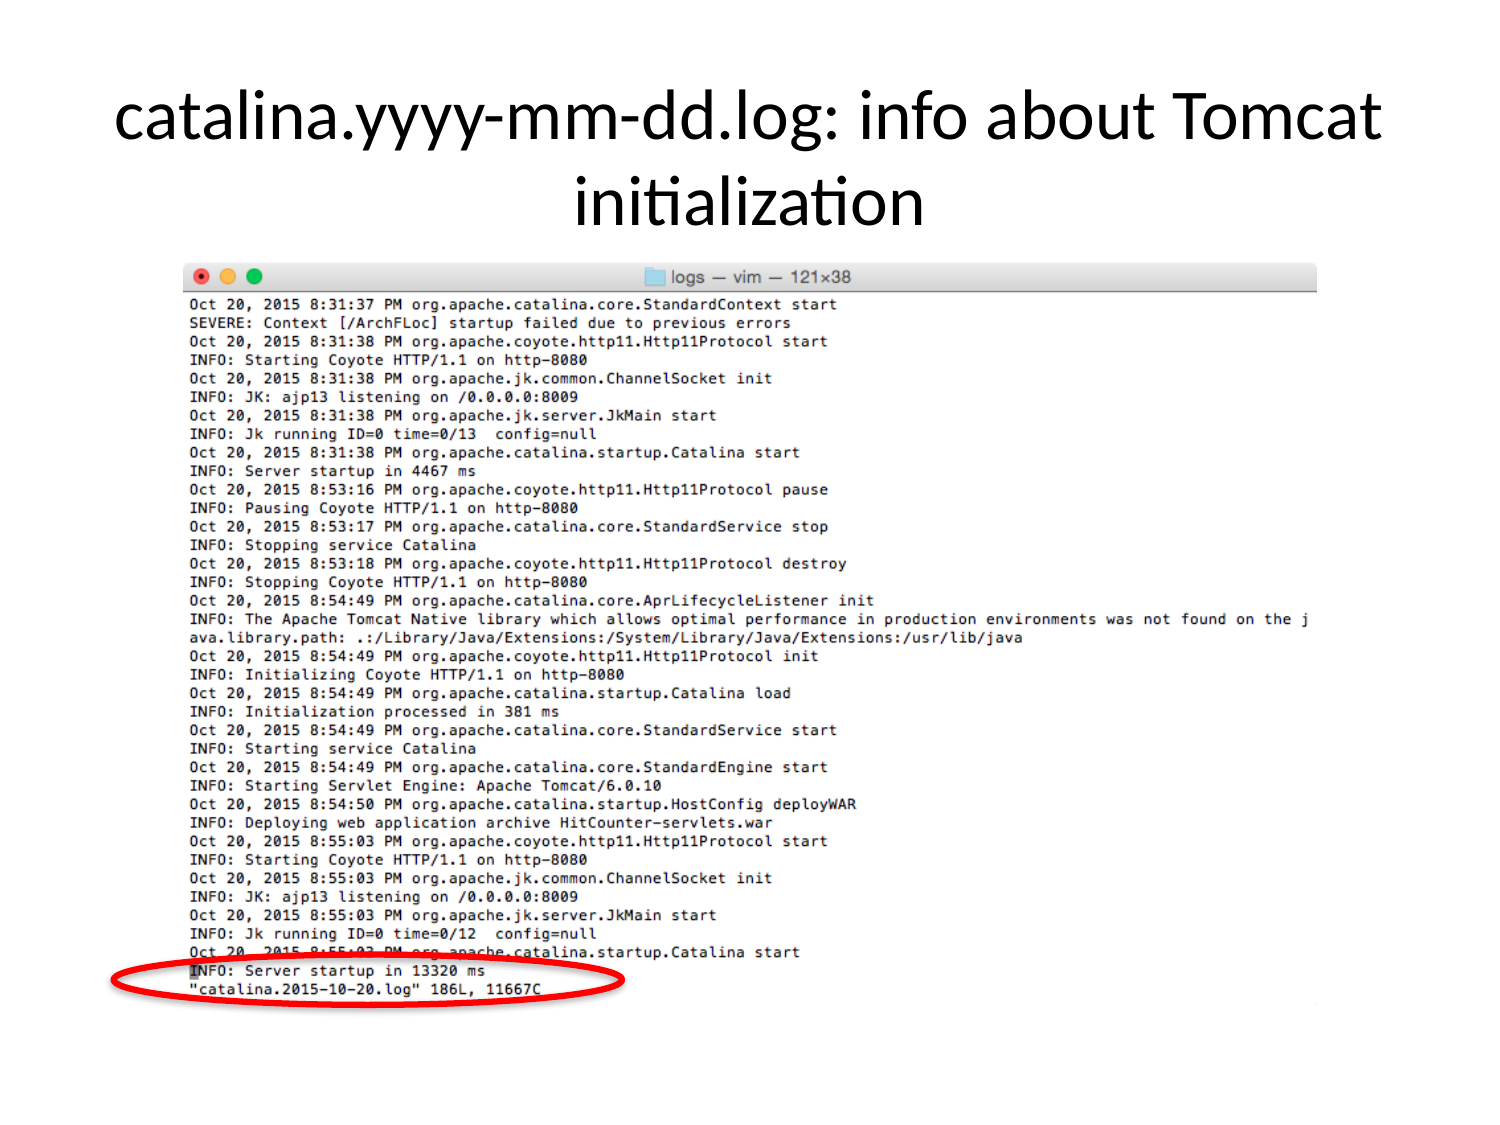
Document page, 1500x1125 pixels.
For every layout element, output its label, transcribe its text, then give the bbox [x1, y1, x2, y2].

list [74, 262, 1426, 1006]
title catalina.yyyy-mm-dd.log: info about Tomcat initialization [75, 59, 1425, 248]
